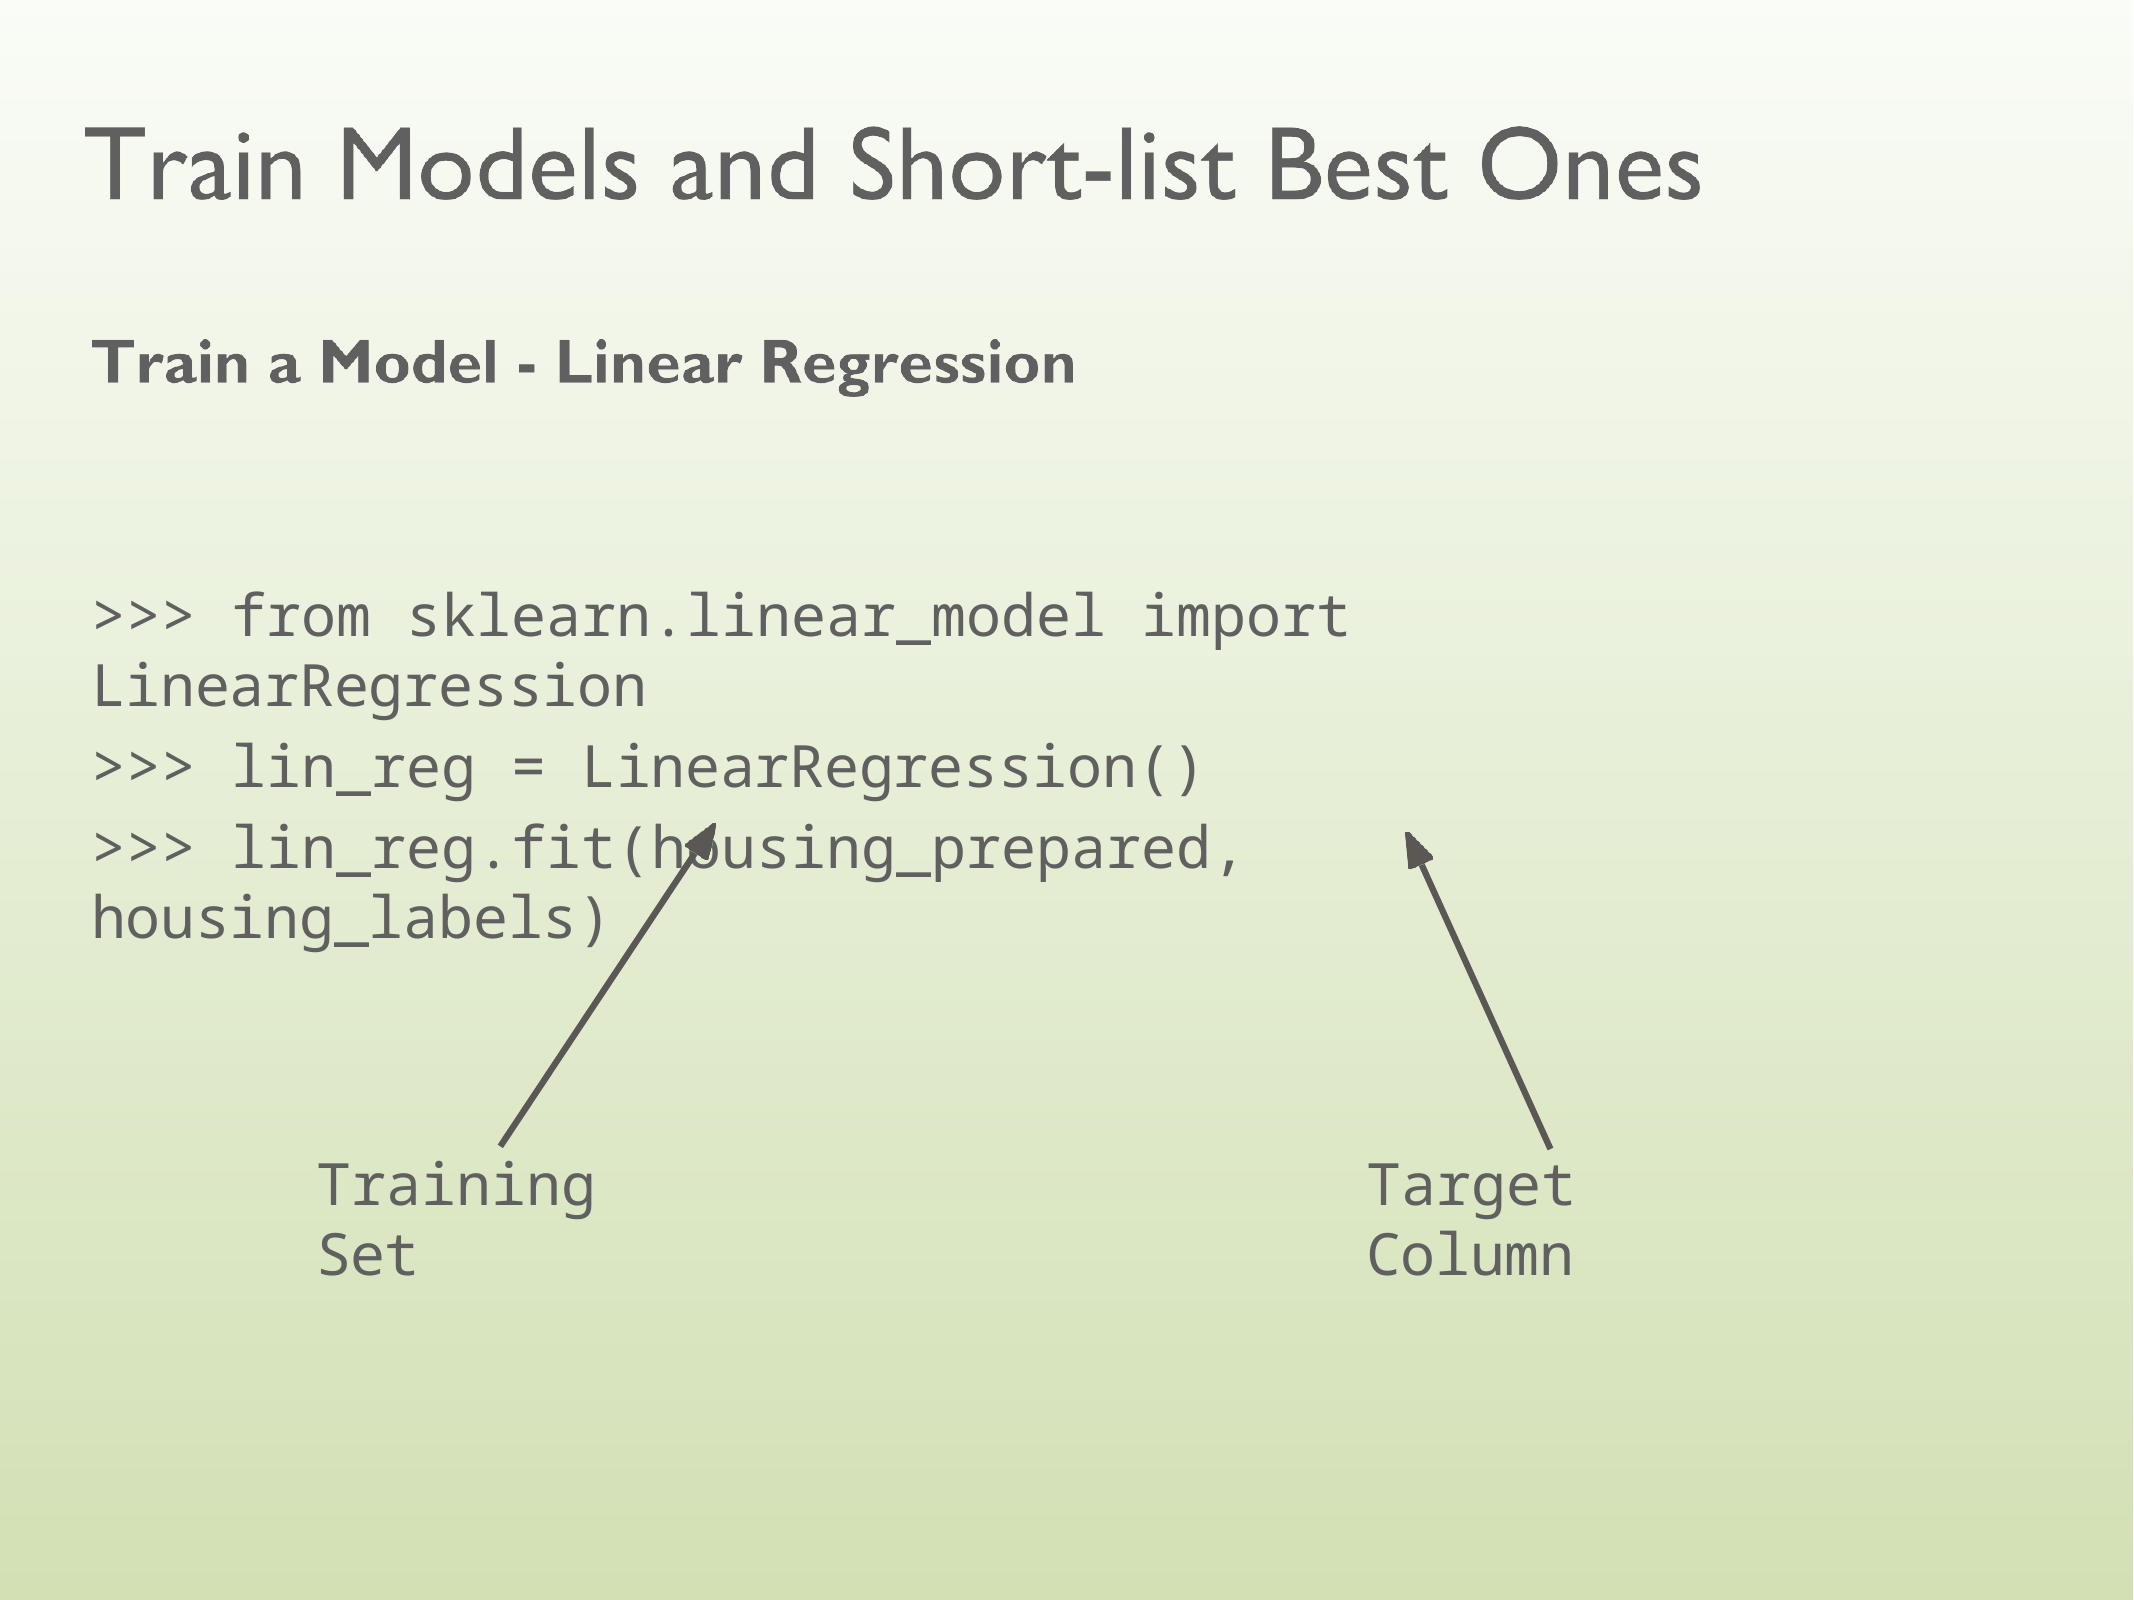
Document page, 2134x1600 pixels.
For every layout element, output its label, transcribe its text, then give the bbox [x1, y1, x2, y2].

picture [92, 339, 1073, 398]
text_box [496, 823, 716, 1150]
text_box Target Column [1364, 1144, 1785, 1287]
picture [84, 125, 1701, 200]
text_box >>> from sklearn.linear_model import LinearRegression >>> lin_reg = LinearRegression() >>> lin_reg.fit(housing_prepared, housing_labels) [89, 564, 1791, 951]
text_box Training Set [314, 1144, 703, 1287]
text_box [1405, 832, 1554, 1153]
